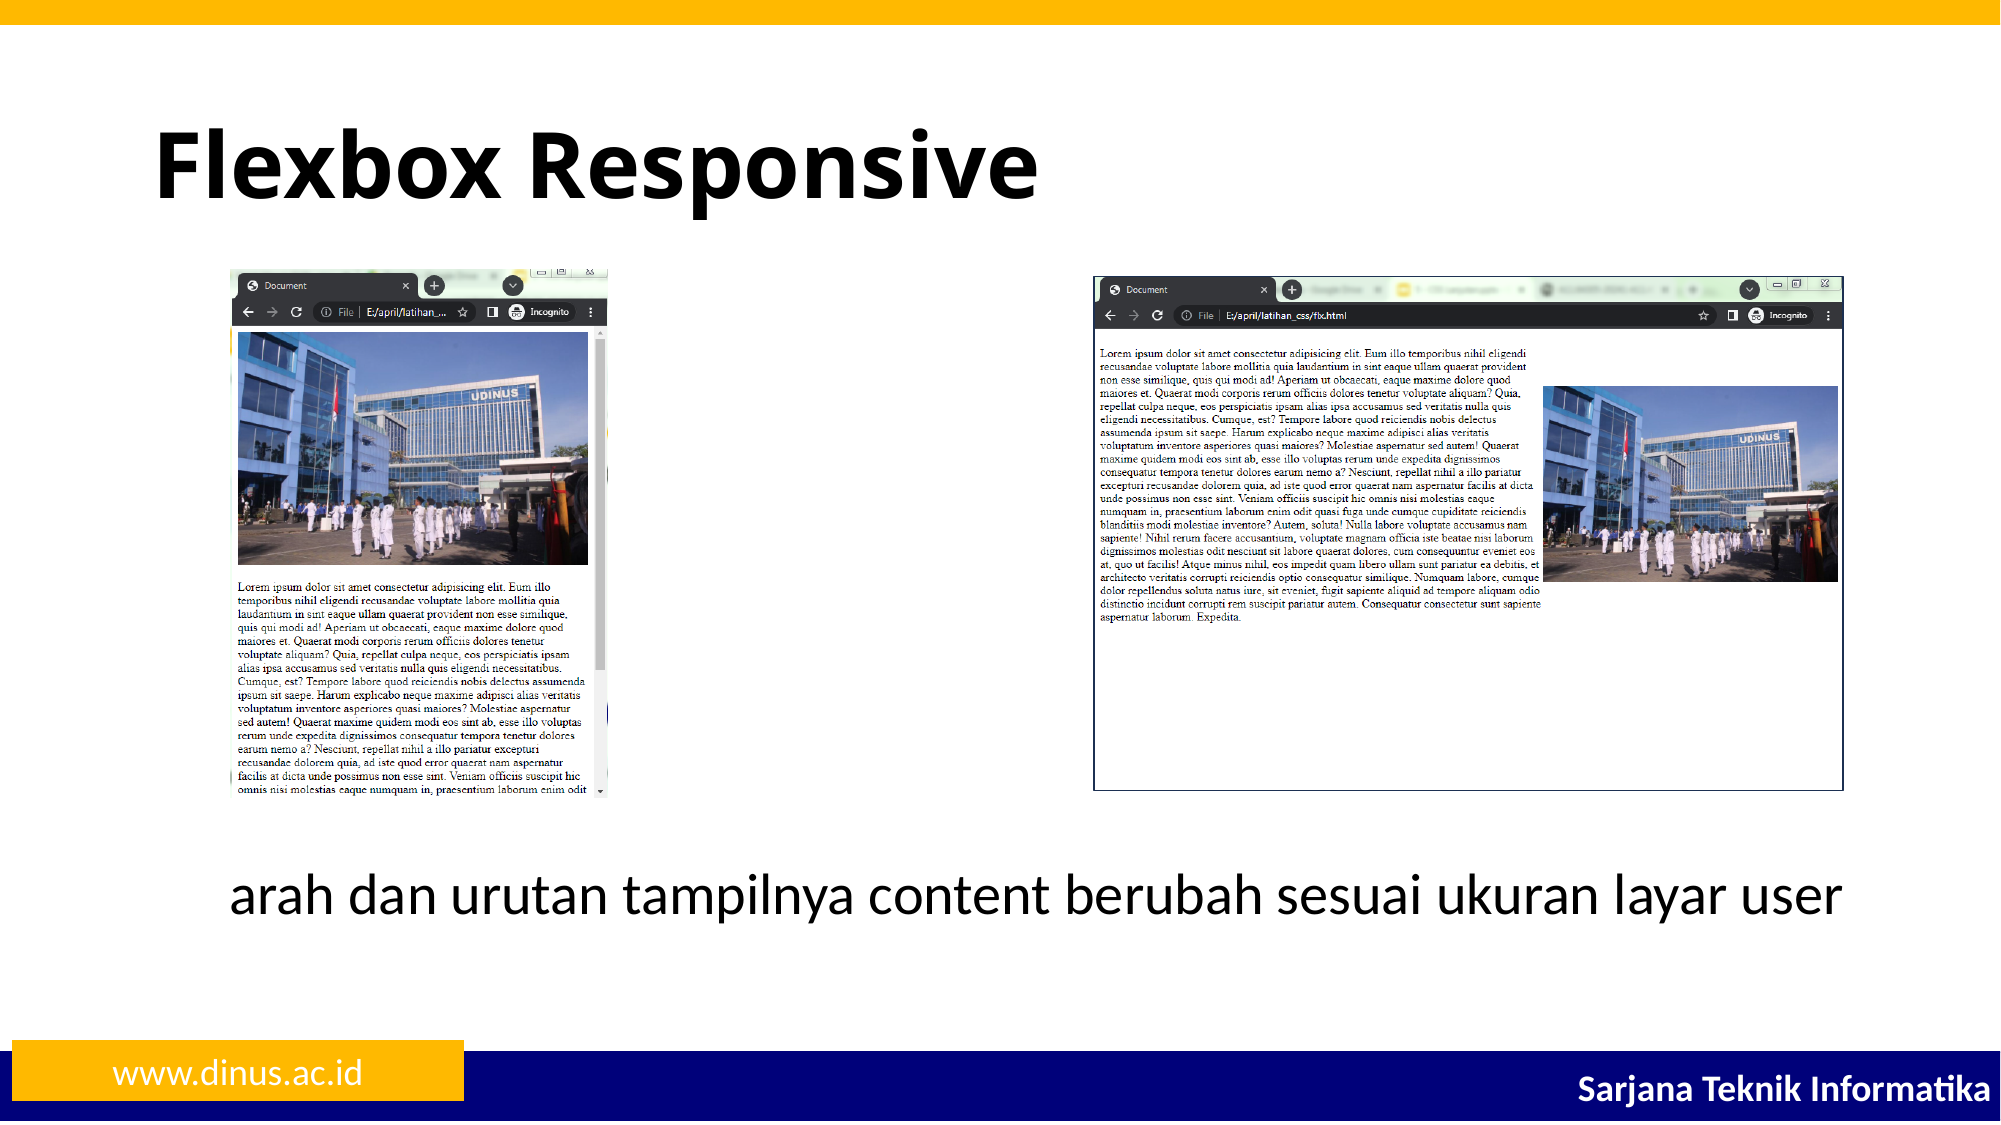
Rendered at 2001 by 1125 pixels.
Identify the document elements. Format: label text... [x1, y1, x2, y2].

picture [1094, 277, 1843, 790]
list arah dan urutan tampilnya content berubah sesuai ukuran layar user [214, 856, 1940, 1011]
picture [229, 268, 608, 799]
title Flexbox Responsive [137, 59, 1863, 278]
